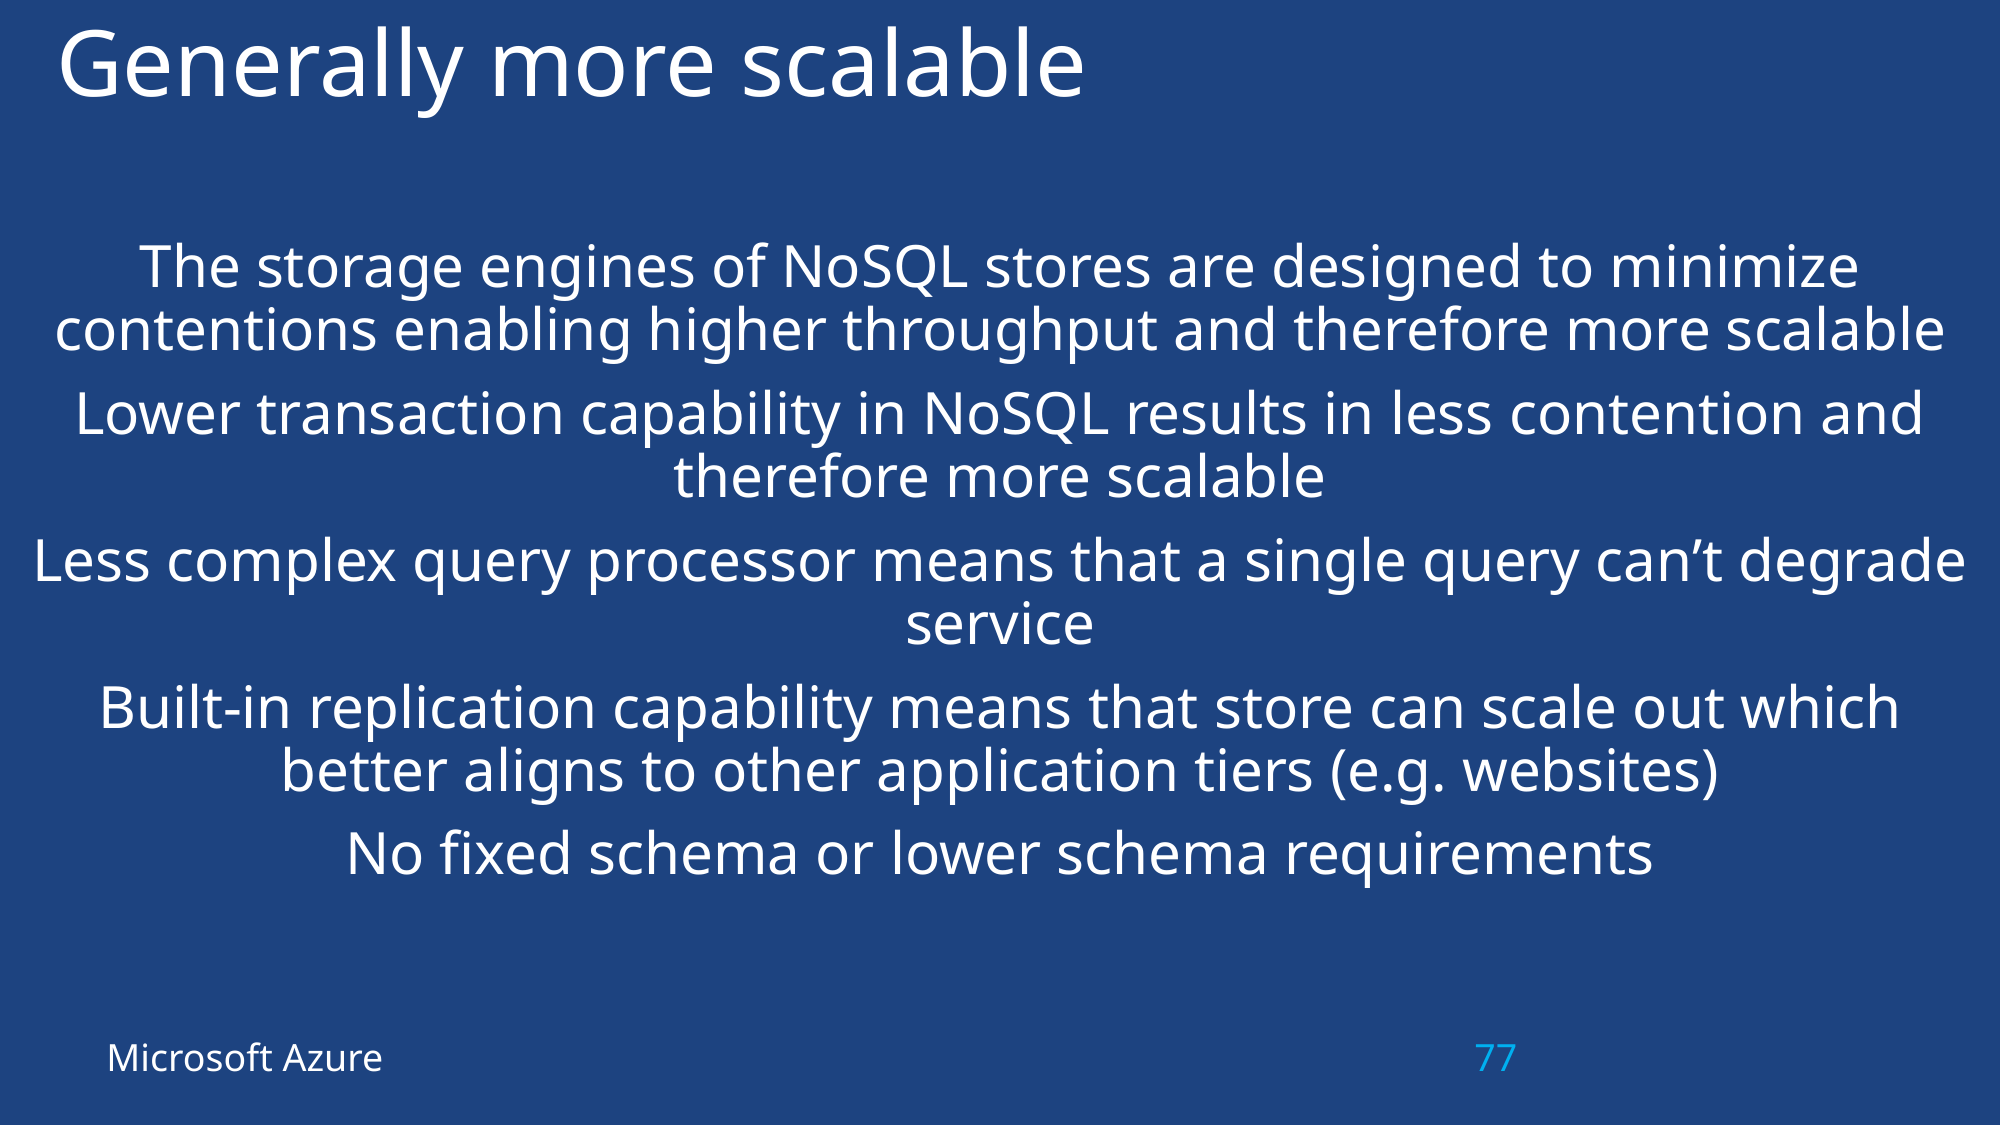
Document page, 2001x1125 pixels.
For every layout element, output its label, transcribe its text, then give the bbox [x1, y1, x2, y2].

slide_number 77 [1459, 1026, 1910, 1087]
text_box Microsoft Azure [91, 1026, 399, 1086]
list The storage engines of NoSQL stores are designed to minimize contentions enabling higher throughput and therefore more scalable Lower transaction capability in NoSQL results in less contention and therefore more scalable Less complex query processor means that a single query can’t degrade service Built-in replication capability means that store can scale out which better aligns to other application tiers (e.g. websites) No fixed schema or lower schema requirements [0, 0, 2000, 1125]
